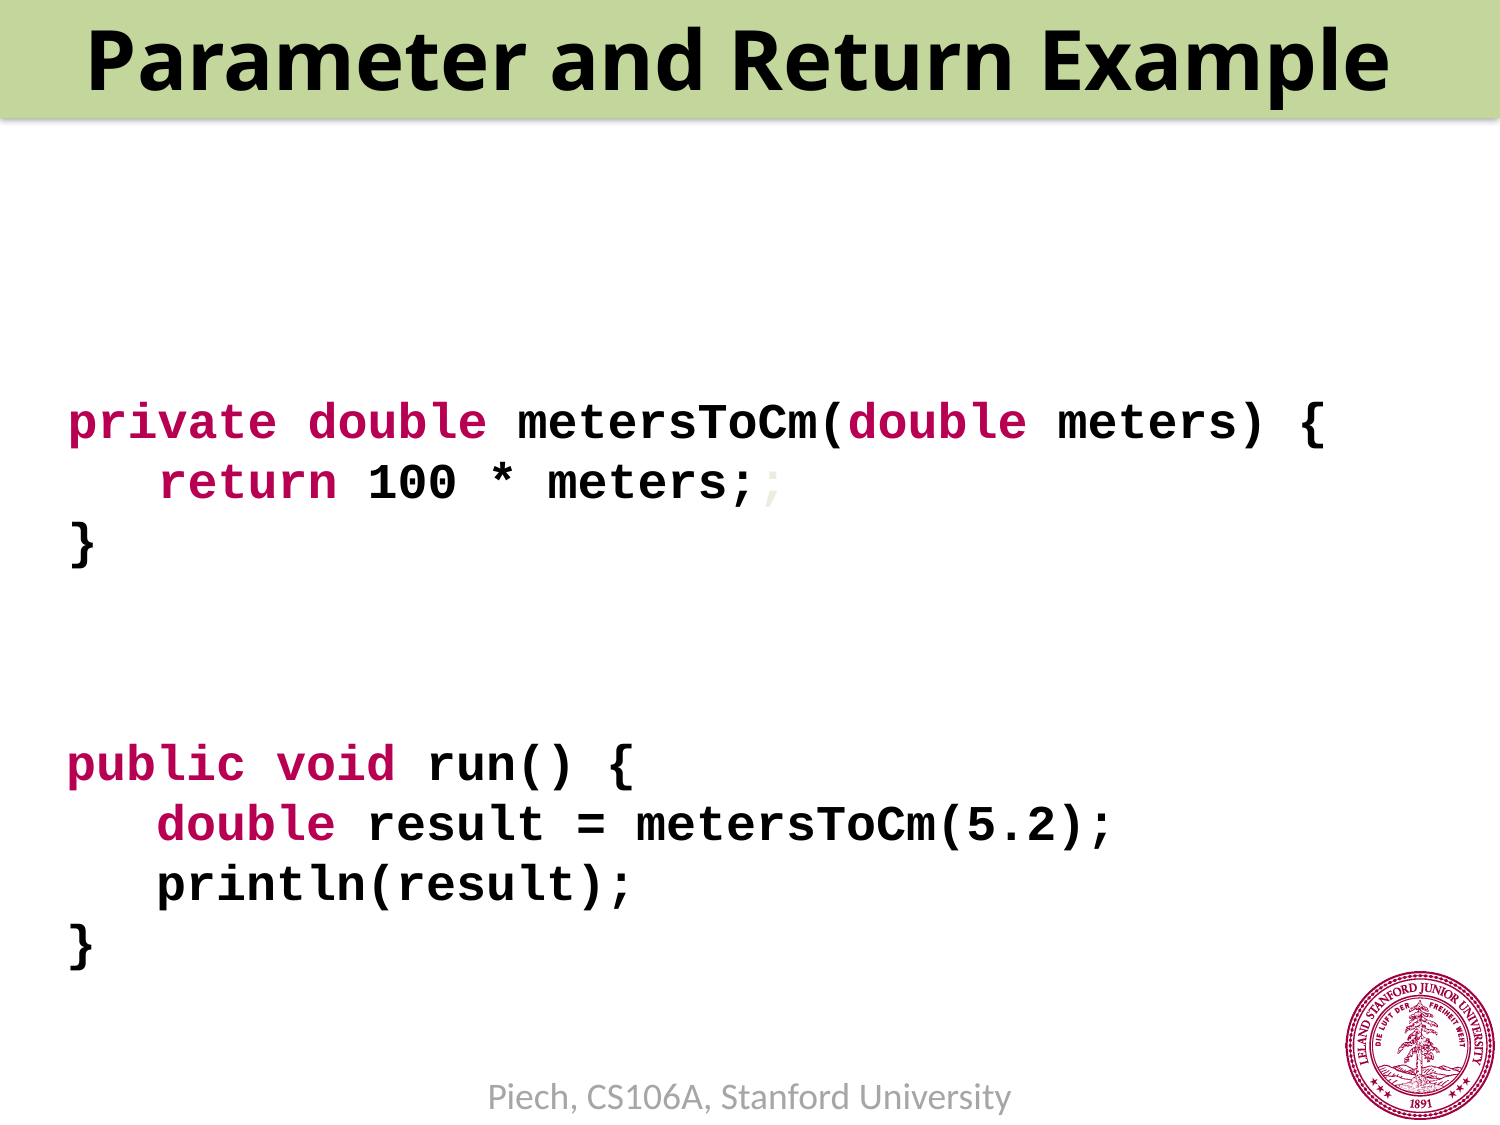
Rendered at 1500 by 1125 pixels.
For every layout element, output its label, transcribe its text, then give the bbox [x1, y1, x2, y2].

picture [1345, 971, 1495, 1120]
text_box Parameter and Return Example [0, 0, 1500, 122]
list private double metersToCm(double meters) { return 100 * meters;; } [52, 200, 1451, 1030]
text_box public void run() { double result = metersToCm(5.2); println(result); } [51, 722, 1450, 915]
